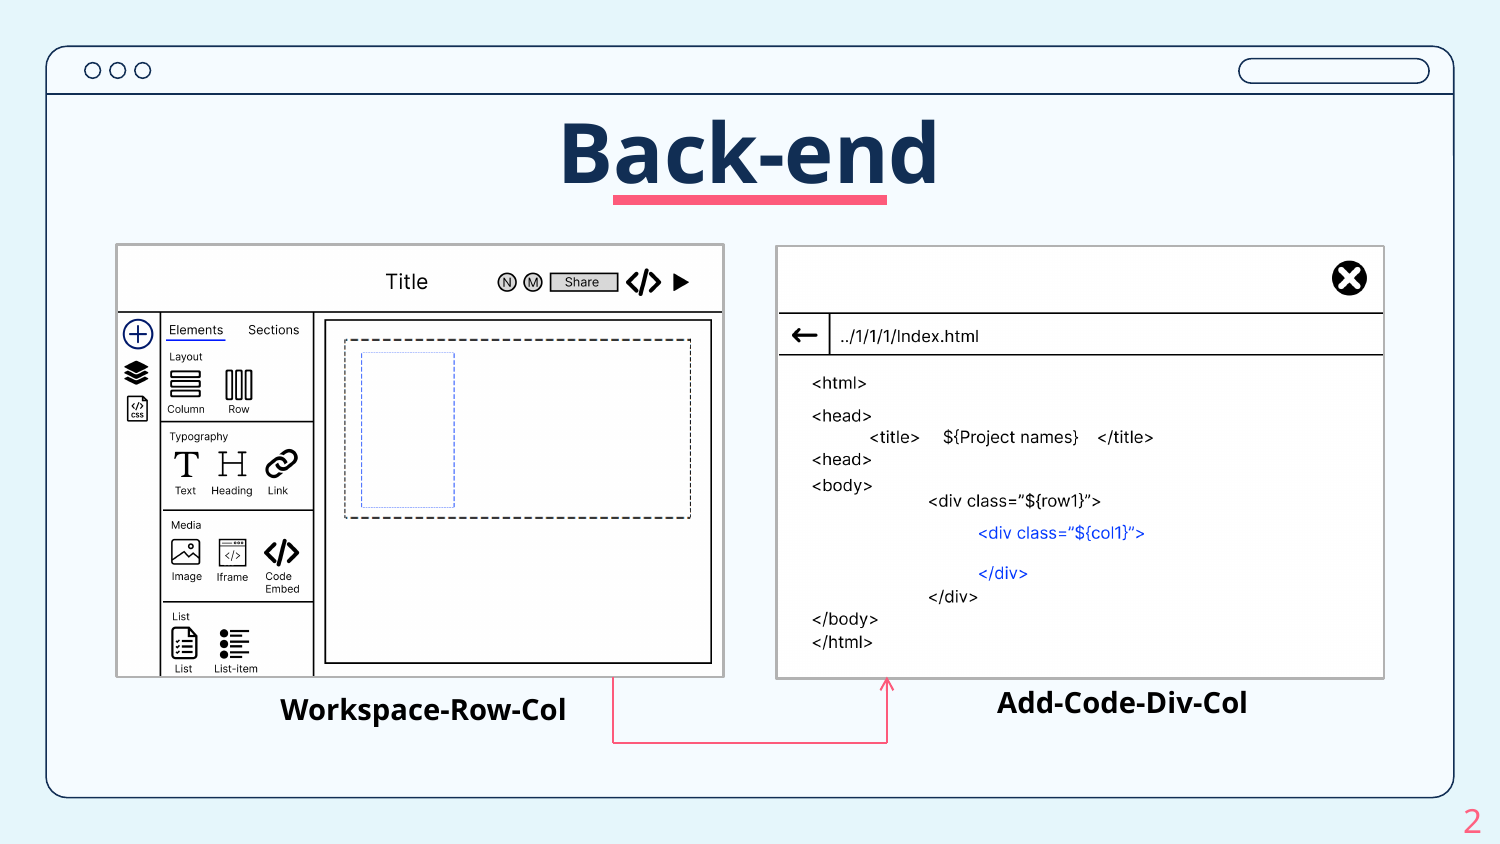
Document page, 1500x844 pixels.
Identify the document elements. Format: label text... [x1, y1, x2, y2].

text_box Add-Code-Div-Col [982, 687, 1264, 727]
picture [117, 246, 722, 676]
text_box 25 [1448, 793, 1500, 844]
text_box Workspace-Row-Col [265, 685, 582, 734]
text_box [612, 676, 888, 743]
picture [778, 247, 1383, 677]
text_box Back-end [118, 85, 1382, 180]
